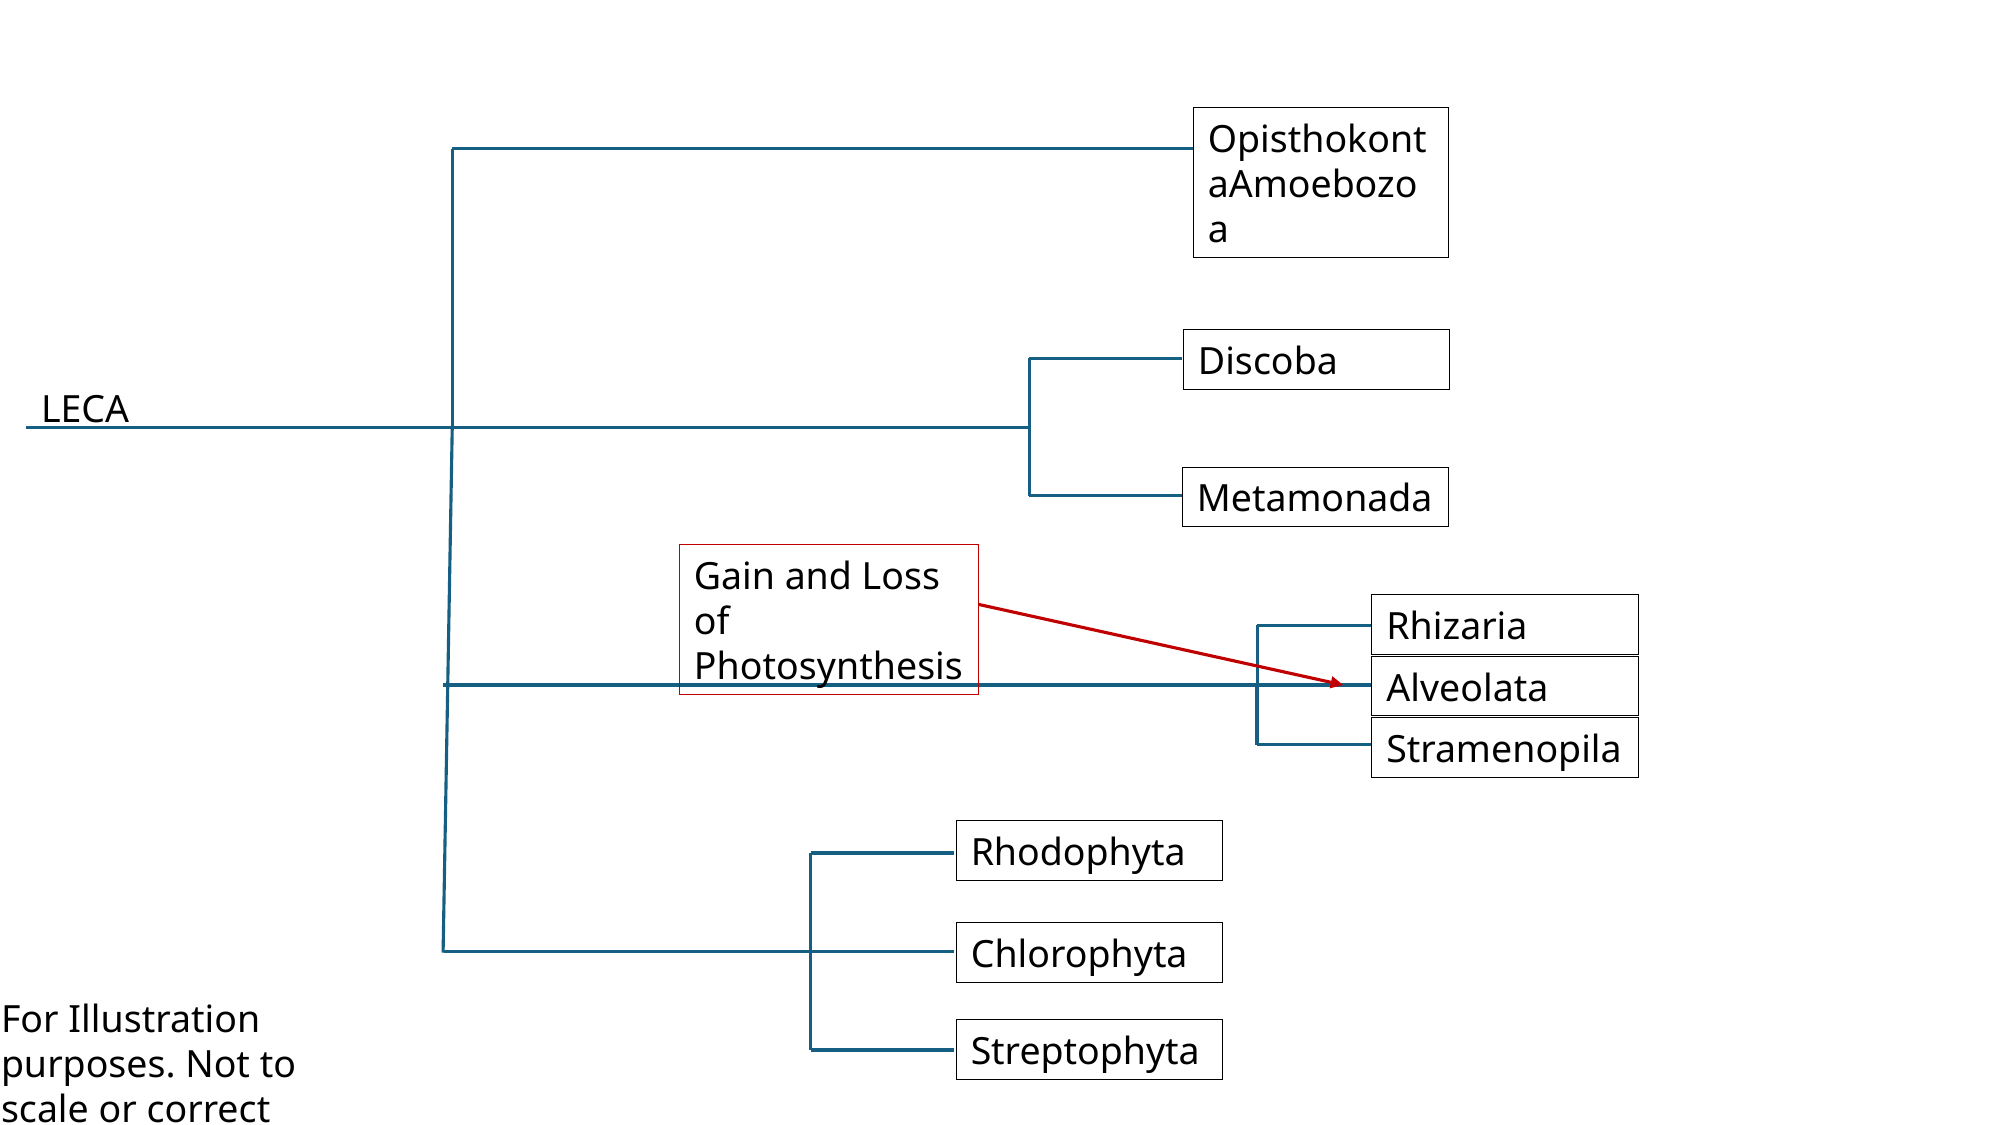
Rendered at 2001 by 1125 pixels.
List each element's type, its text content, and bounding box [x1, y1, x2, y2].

text_box For Illustration purposes. Not to scale or correct accuracy [0, 988, 384, 1125]
text_box Alveolata [1371, 656, 1639, 716]
text_box LECA [26, 428, 368, 437]
text_box Streptophyta [956, 1019, 1223, 1080]
text_box Metamonada [1182, 467, 1449, 527]
text_box Rhodophyta [956, 820, 1223, 881]
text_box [442, 686, 453, 954]
text_box Gain and Loss of Photosynthesis [679, 686, 979, 695]
text_box Rhizaria [1371, 594, 1639, 655]
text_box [442, 426, 453, 684]
text_box Gain and Loss of Photosynthesis [679, 544, 979, 684]
text_box Discoba [1183, 329, 1450, 390]
text_box LECA [26, 377, 368, 426]
text_box Stramenopila [1371, 717, 1639, 778]
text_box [978, 603, 1344, 686]
text_box OpisthokontaAmoebozoa [1193, 107, 1449, 258]
text_box Chlorophyta [956, 922, 1223, 983]
